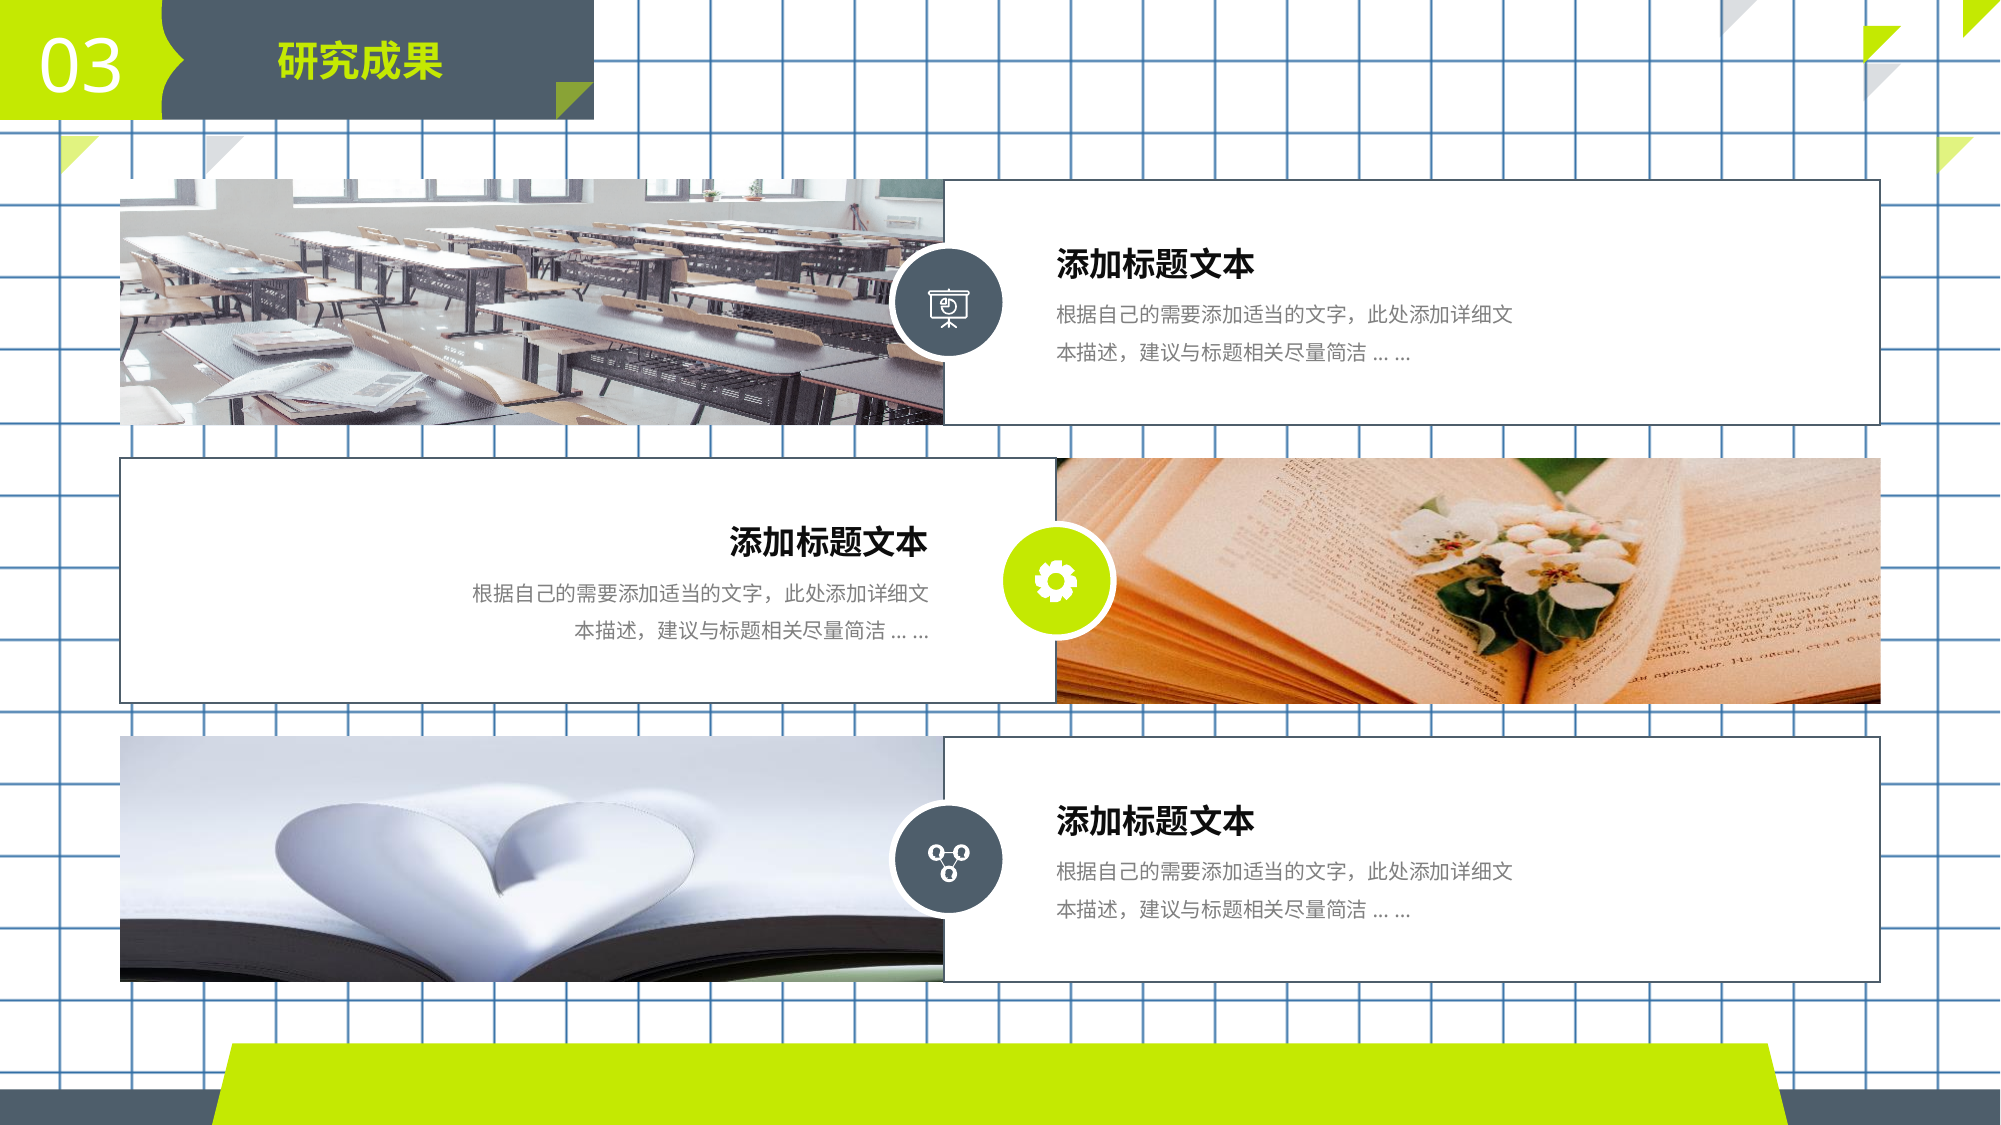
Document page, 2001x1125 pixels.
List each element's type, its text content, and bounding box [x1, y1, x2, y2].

text_box [119, 736, 943, 983]
text_box 研究成果 [262, 26, 527, 92]
text_box [1035, 560, 1077, 603]
text_box [119, 179, 943, 426]
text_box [1041, 792, 1529, 927]
text_box [119, 457, 1057, 704]
text_box [1057, 457, 1882, 704]
text_box 03 [23, 10, 140, 116]
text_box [1041, 235, 1529, 370]
text_box [927, 844, 970, 883]
text_box [943, 179, 1881, 426]
text_box [998, 522, 1115, 639]
text_box [943, 736, 1881, 983]
text_box [890, 801, 1007, 918]
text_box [891, 245, 1006, 360]
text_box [457, 513, 944, 648]
